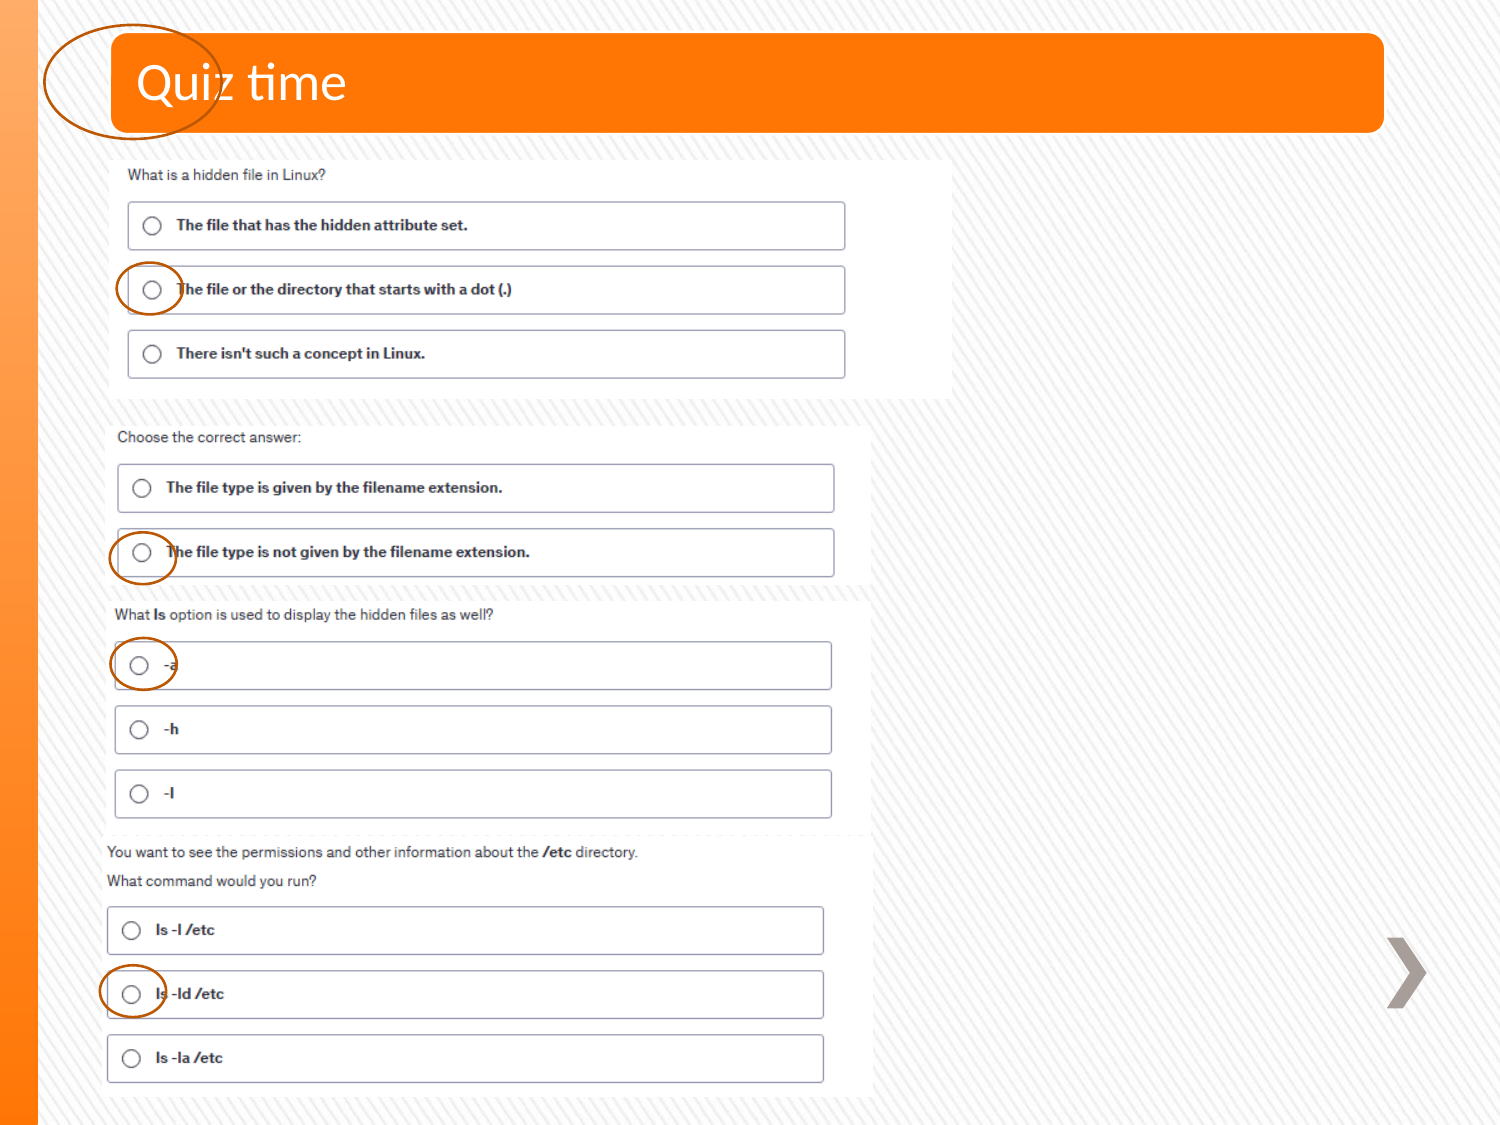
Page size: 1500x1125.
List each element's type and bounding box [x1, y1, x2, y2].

text_box [43, 26, 104, 136]
text_box [109, 27, 1386, 135]
text_box [0, 281, 37, 285]
picture [37, 0, 1500, 1125]
